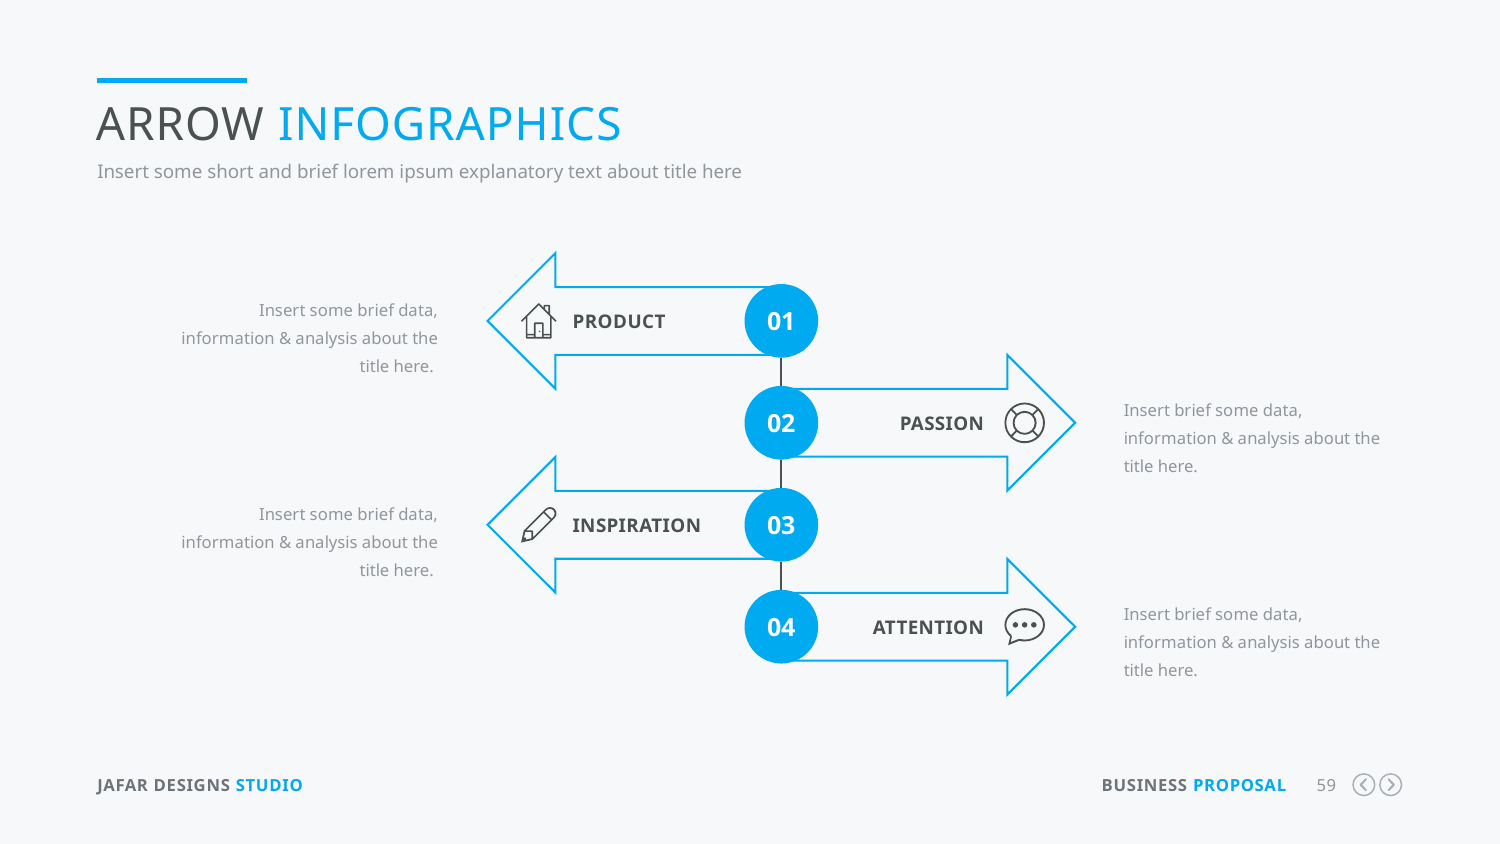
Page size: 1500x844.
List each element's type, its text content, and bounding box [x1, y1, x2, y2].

text_box Insert some brief data, information & analysis about the title here. [163, 495, 439, 580]
text_box [743, 282, 820, 359]
text_box [743, 384, 820, 461]
text_box passion [826, 411, 984, 435]
text_box [1004, 608, 1045, 646]
text_box product [572, 309, 731, 333]
text_box [1004, 402, 1045, 444]
list Arrow Infographics [95, 94, 1401, 158]
list Insert some short and brief lorem ipsum explanatory text about title here [97, 157, 1403, 181]
text_box 03 [753, 509, 810, 540]
text_box 02 [753, 407, 810, 438]
text_box [486, 454, 766, 596]
text_box [743, 486, 820, 563]
text_box [797, 556, 1077, 697]
text_box attention [826, 615, 984, 638]
text_box inspiration [572, 513, 731, 536]
text_box 04 [753, 611, 810, 642]
text_box [797, 352, 1077, 494]
text_box [521, 507, 557, 543]
text_box Insert some brief data, information & analysis about the title here. [163, 291, 439, 376]
text_box Insert brief some data, information & analysis about the title here. [1123, 596, 1399, 680]
text_box 01 [753, 305, 810, 336]
text_box Insert brief some data, information & analysis about the title here. [1123, 392, 1399, 476]
text_box [521, 303, 557, 339]
text_box [486, 250, 765, 392]
text_box [743, 588, 820, 665]
